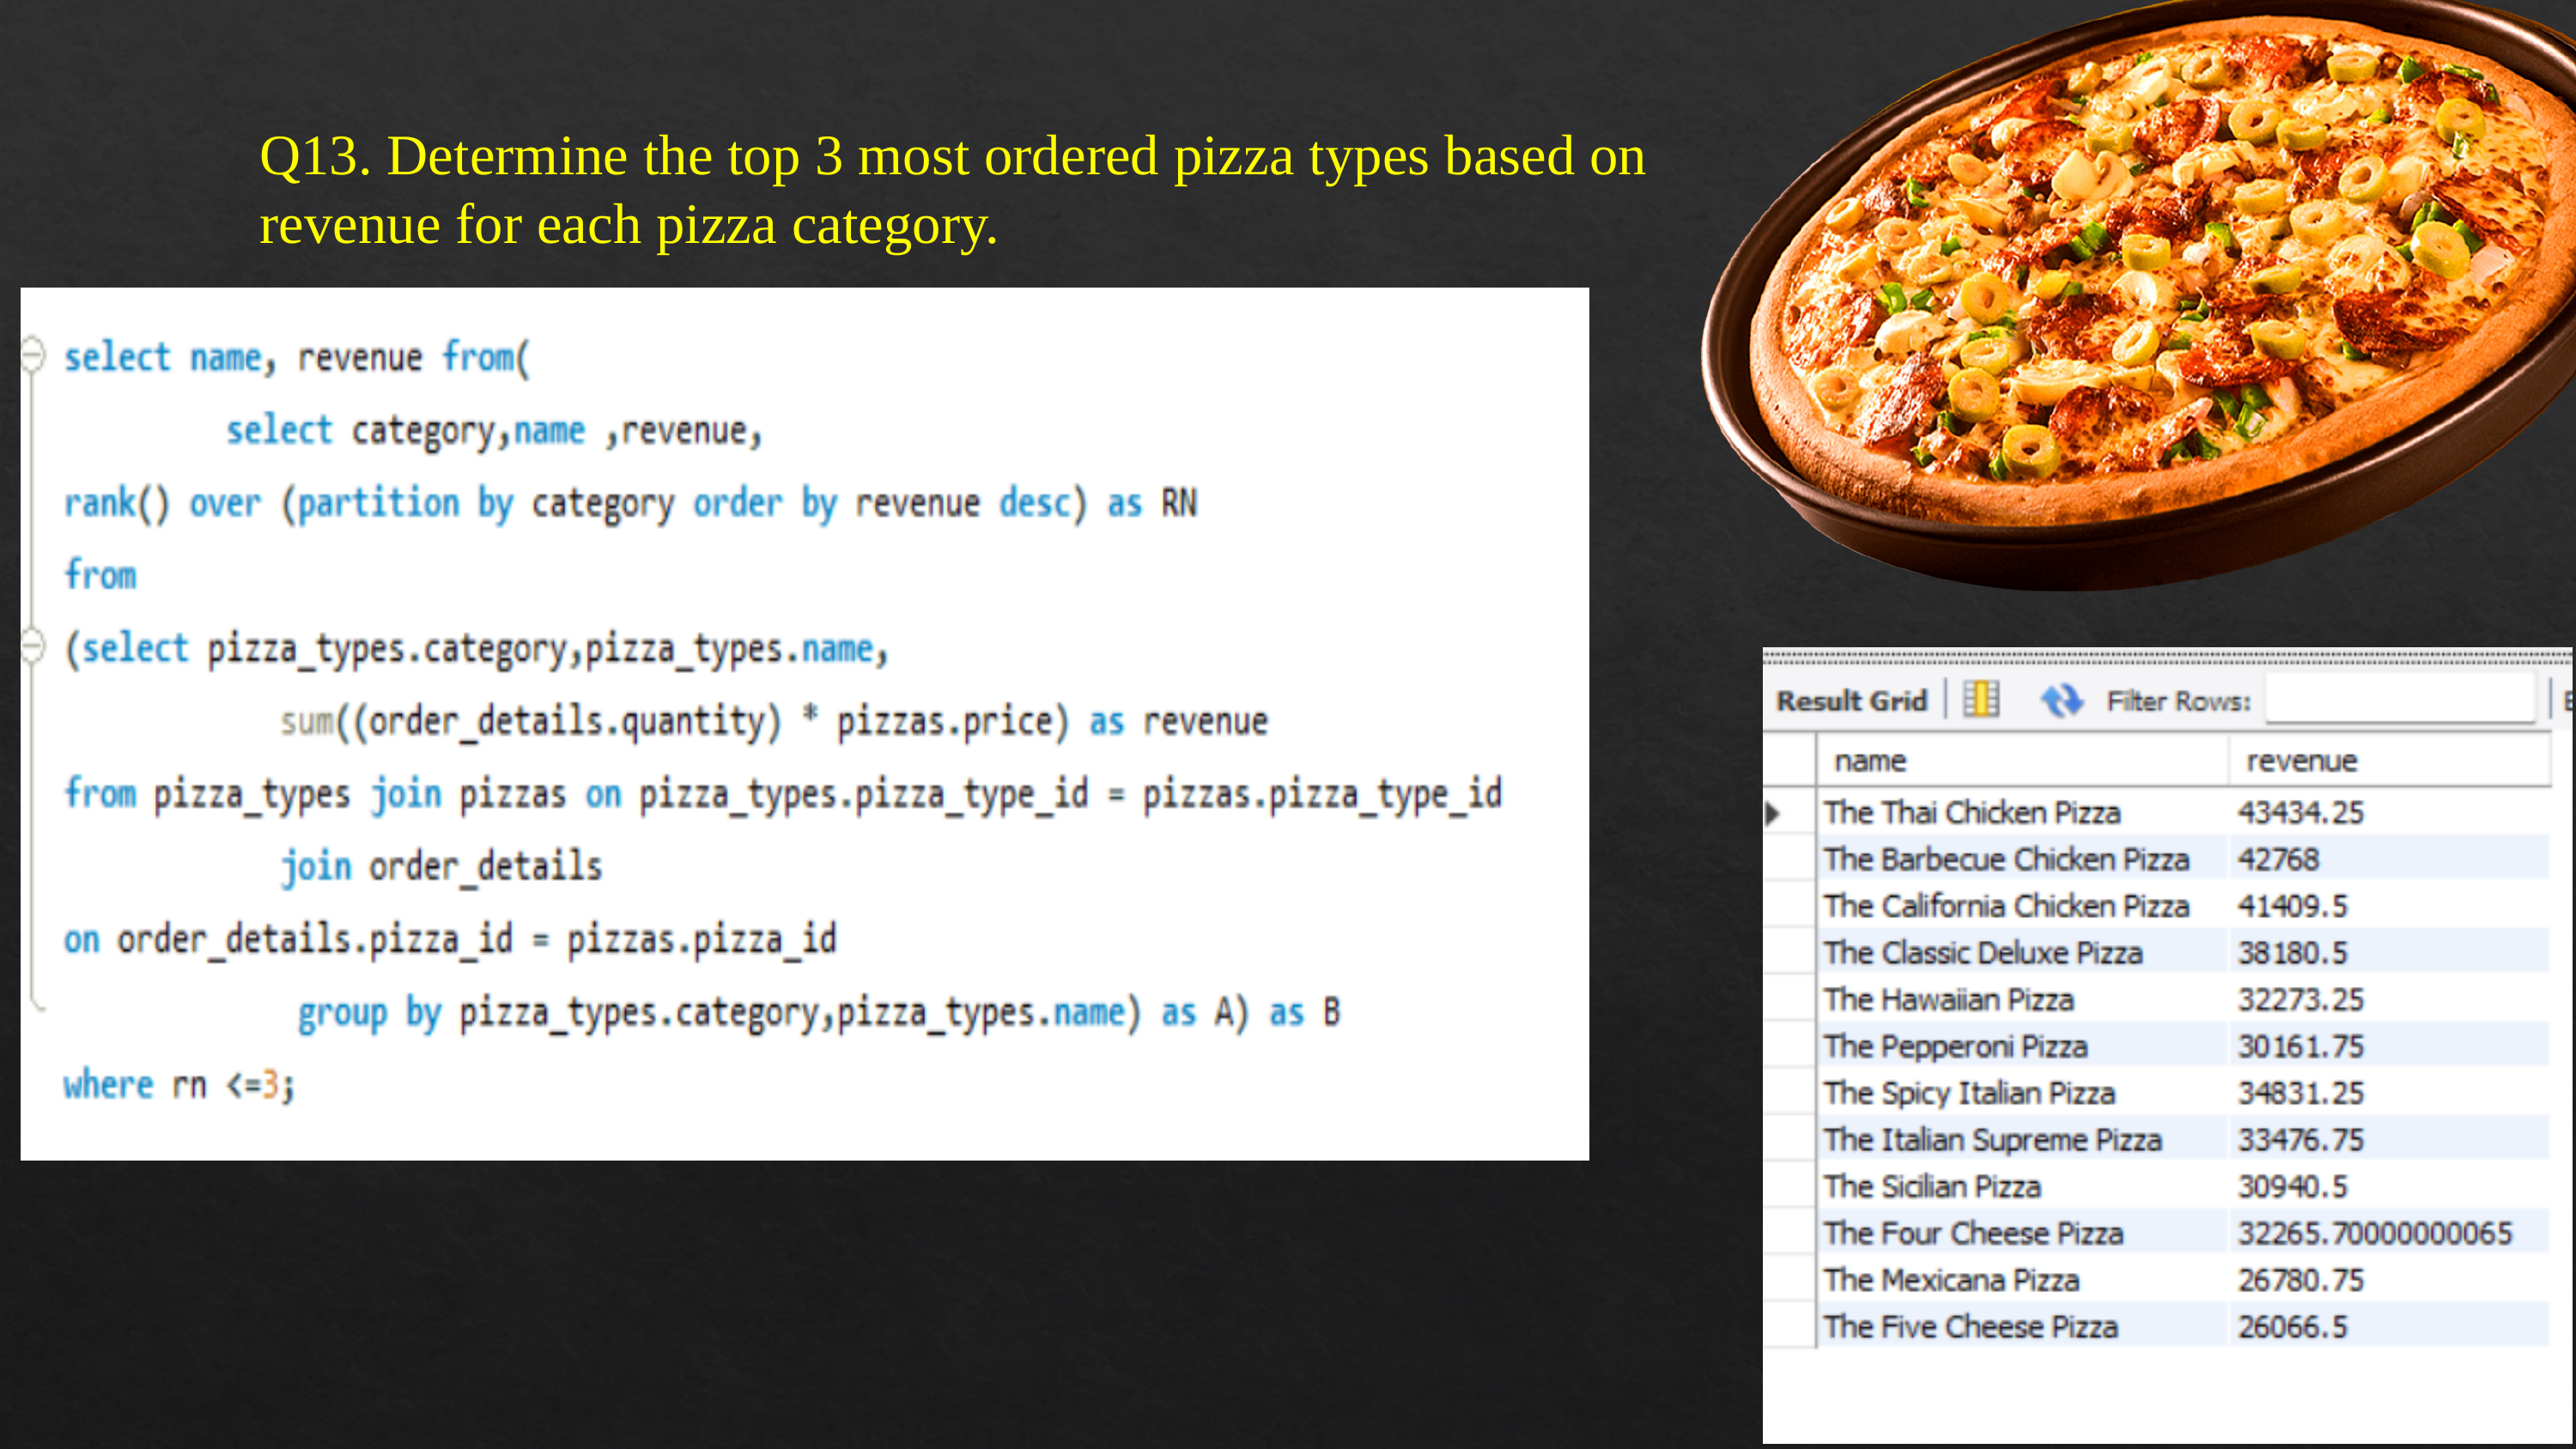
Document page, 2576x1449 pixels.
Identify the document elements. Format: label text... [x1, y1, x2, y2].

picture [21, 288, 1589, 1161]
text_box [1700, 0, 2576, 591]
text_box Q13. Determine the top 3 most ordered pizza types based on revenue for each pizza category. [246, 111, 1696, 330]
picture [1763, 647, 2573, 1444]
